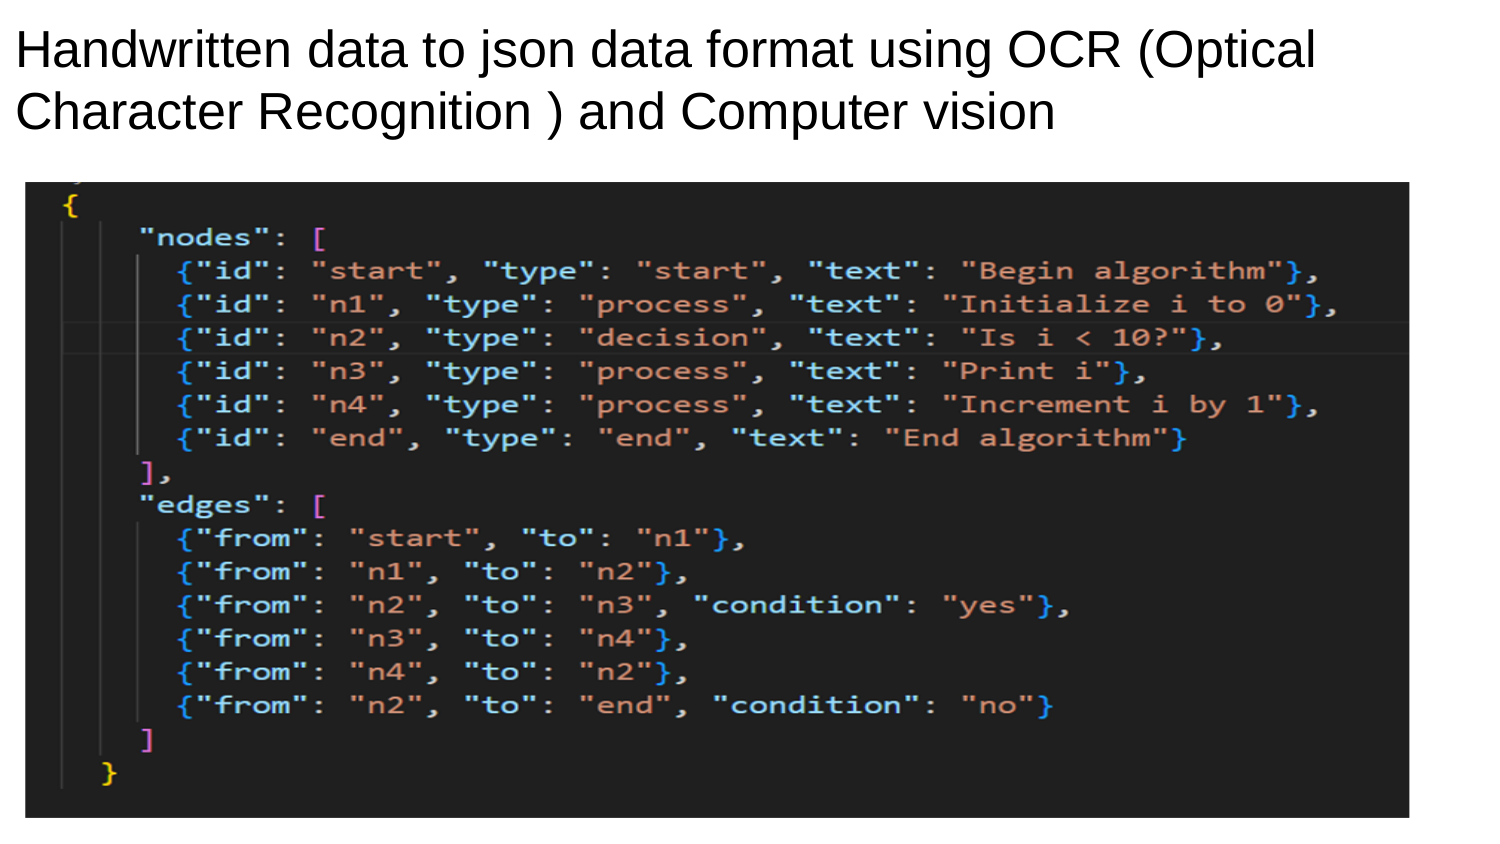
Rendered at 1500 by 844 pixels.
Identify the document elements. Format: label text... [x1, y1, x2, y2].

text_box Handwritten data to json data format using OCR (Optical Character Recognition ) and Computer vision [0, 0, 1444, 155]
picture [24, 181, 1411, 819]
